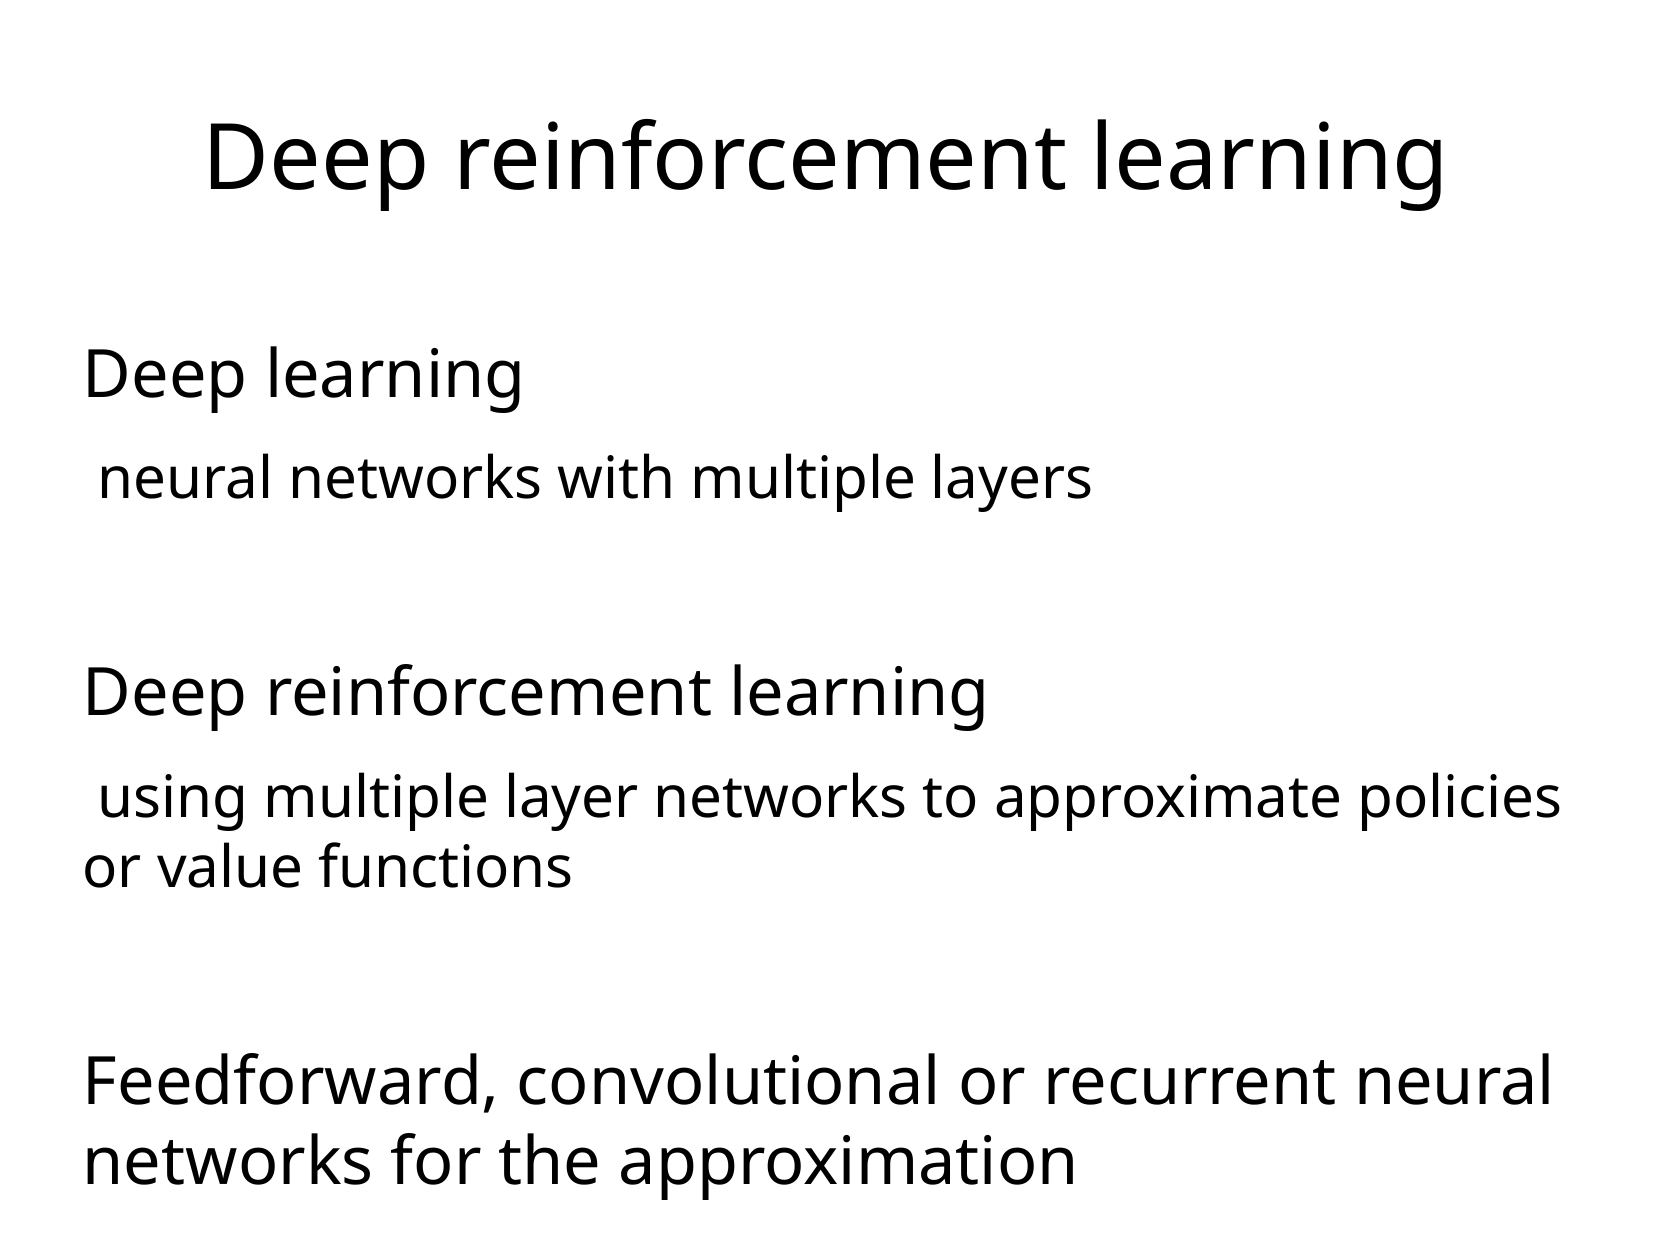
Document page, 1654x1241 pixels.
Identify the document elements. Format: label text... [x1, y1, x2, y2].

title Deep reinforcement learning [82, 49, 1571, 257]
list Deep learning neural networks with multiple layers Deep reinforcement learning using multiple layer networks to approximate policies or value functions Feedforward, convolutional or recurrent neural networks for the approximation [82, 330, 1571, 1182]
